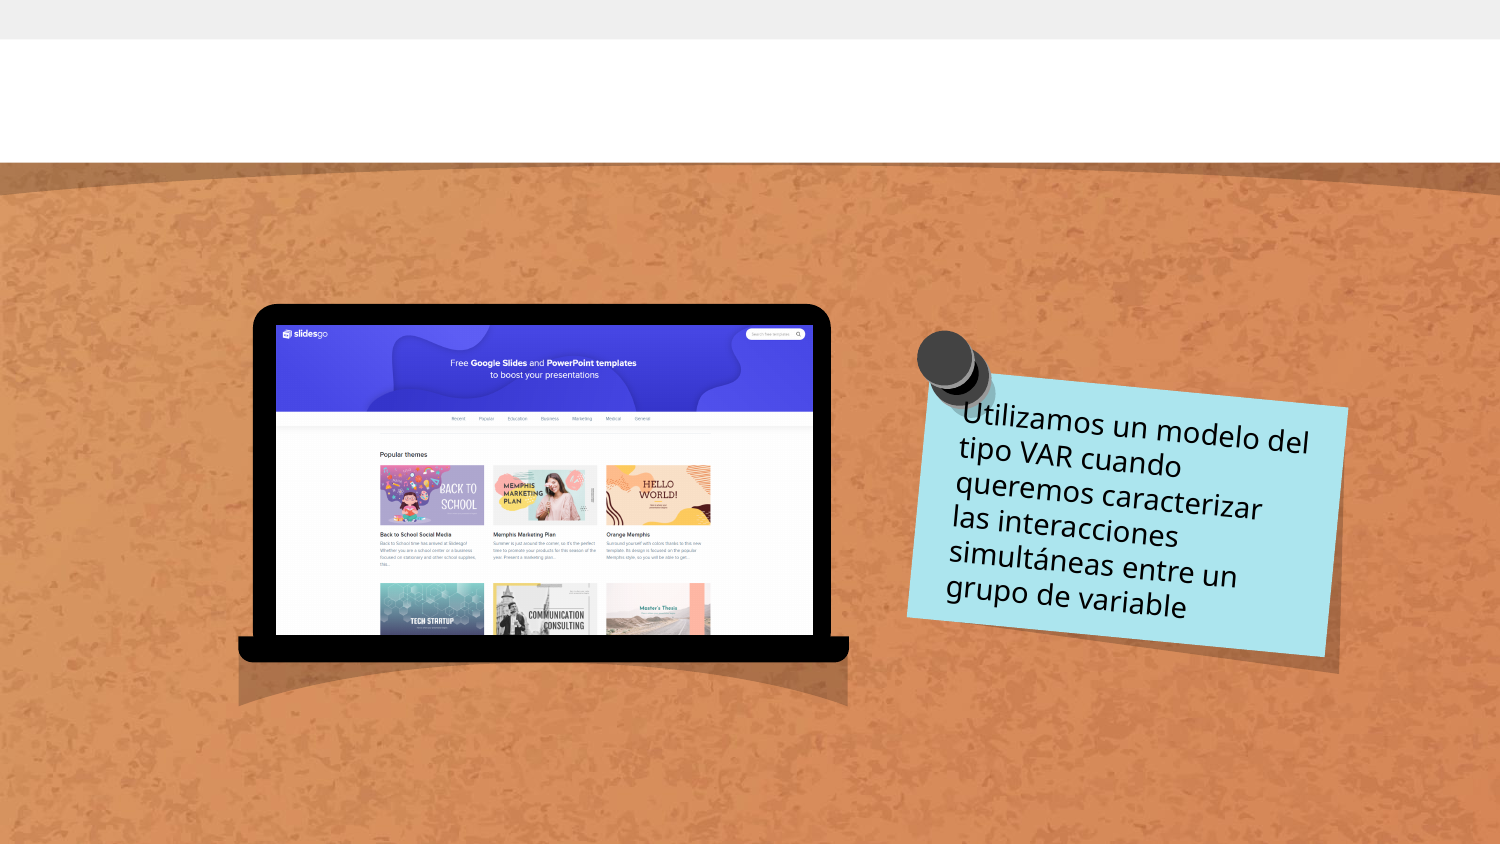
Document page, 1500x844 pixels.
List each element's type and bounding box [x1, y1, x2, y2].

picture [0, 163, 1500, 844]
text_box [905, 368, 1366, 673]
text_box [238, 303, 850, 707]
text_box [884, 307, 1019, 443]
